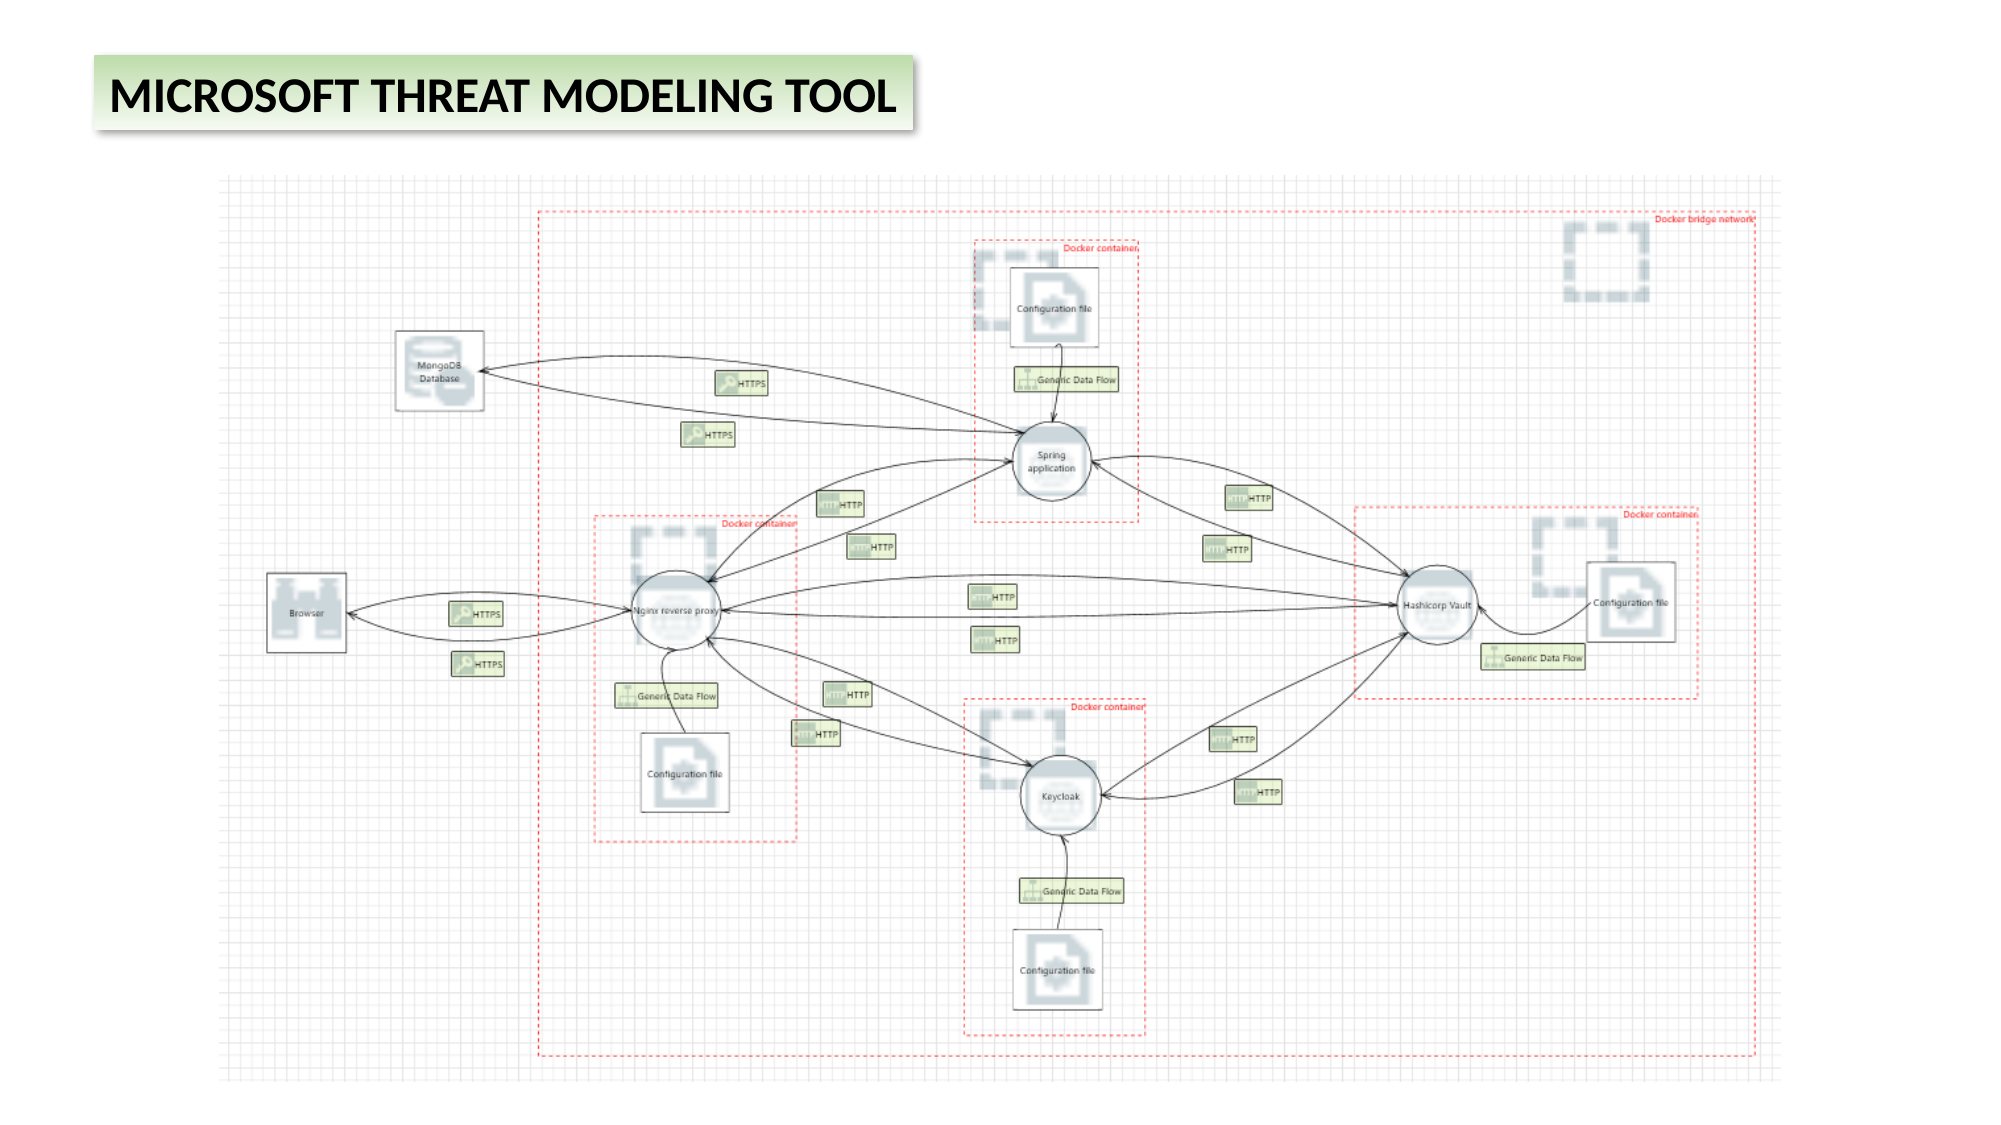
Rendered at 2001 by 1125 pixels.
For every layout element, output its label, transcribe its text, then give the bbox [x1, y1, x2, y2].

picture [219, 175, 1781, 1082]
text_box MICROSOFT THREAT MODELING TOOL [94, 55, 913, 130]
